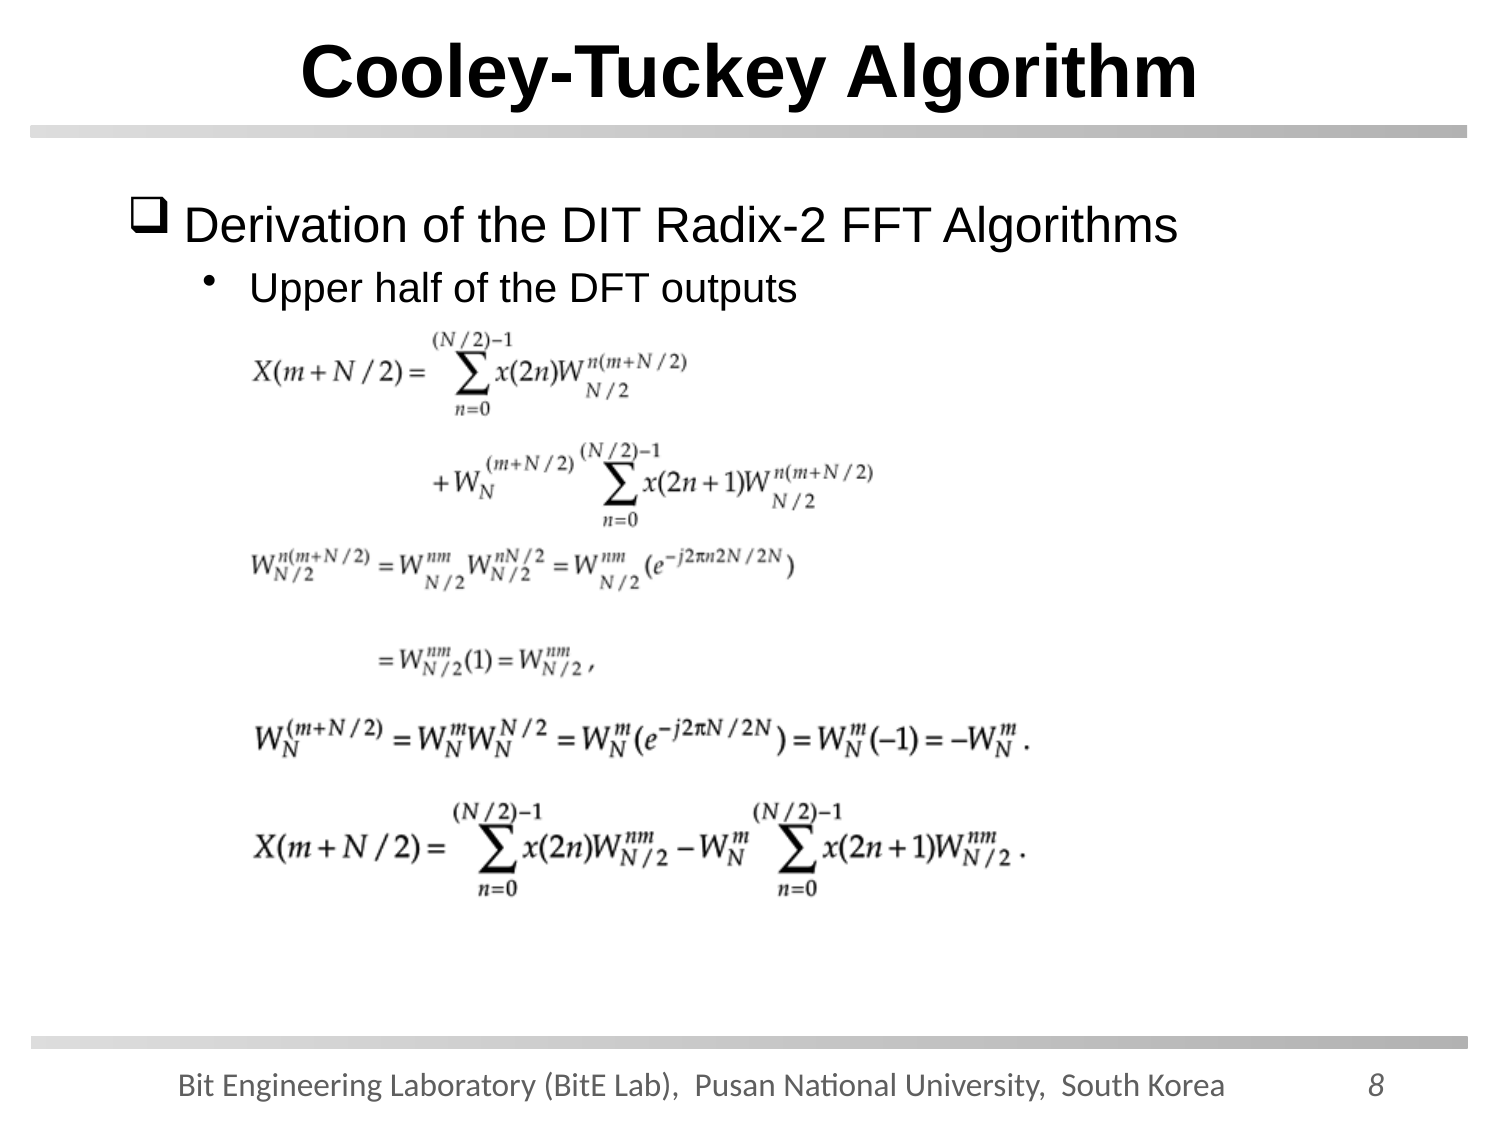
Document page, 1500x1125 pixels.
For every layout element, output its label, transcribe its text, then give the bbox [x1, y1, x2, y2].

picture [250, 326, 877, 531]
title Cooley-Tuckey Algorithm [50, 9, 1450, 126]
picture [249, 797, 1032, 902]
list Derivation of the DIT Radix-2 FFT Algorithms Upper half of the DFT outputs [112, 184, 1388, 974]
picture [249, 541, 797, 680]
picture [251, 715, 1033, 762]
